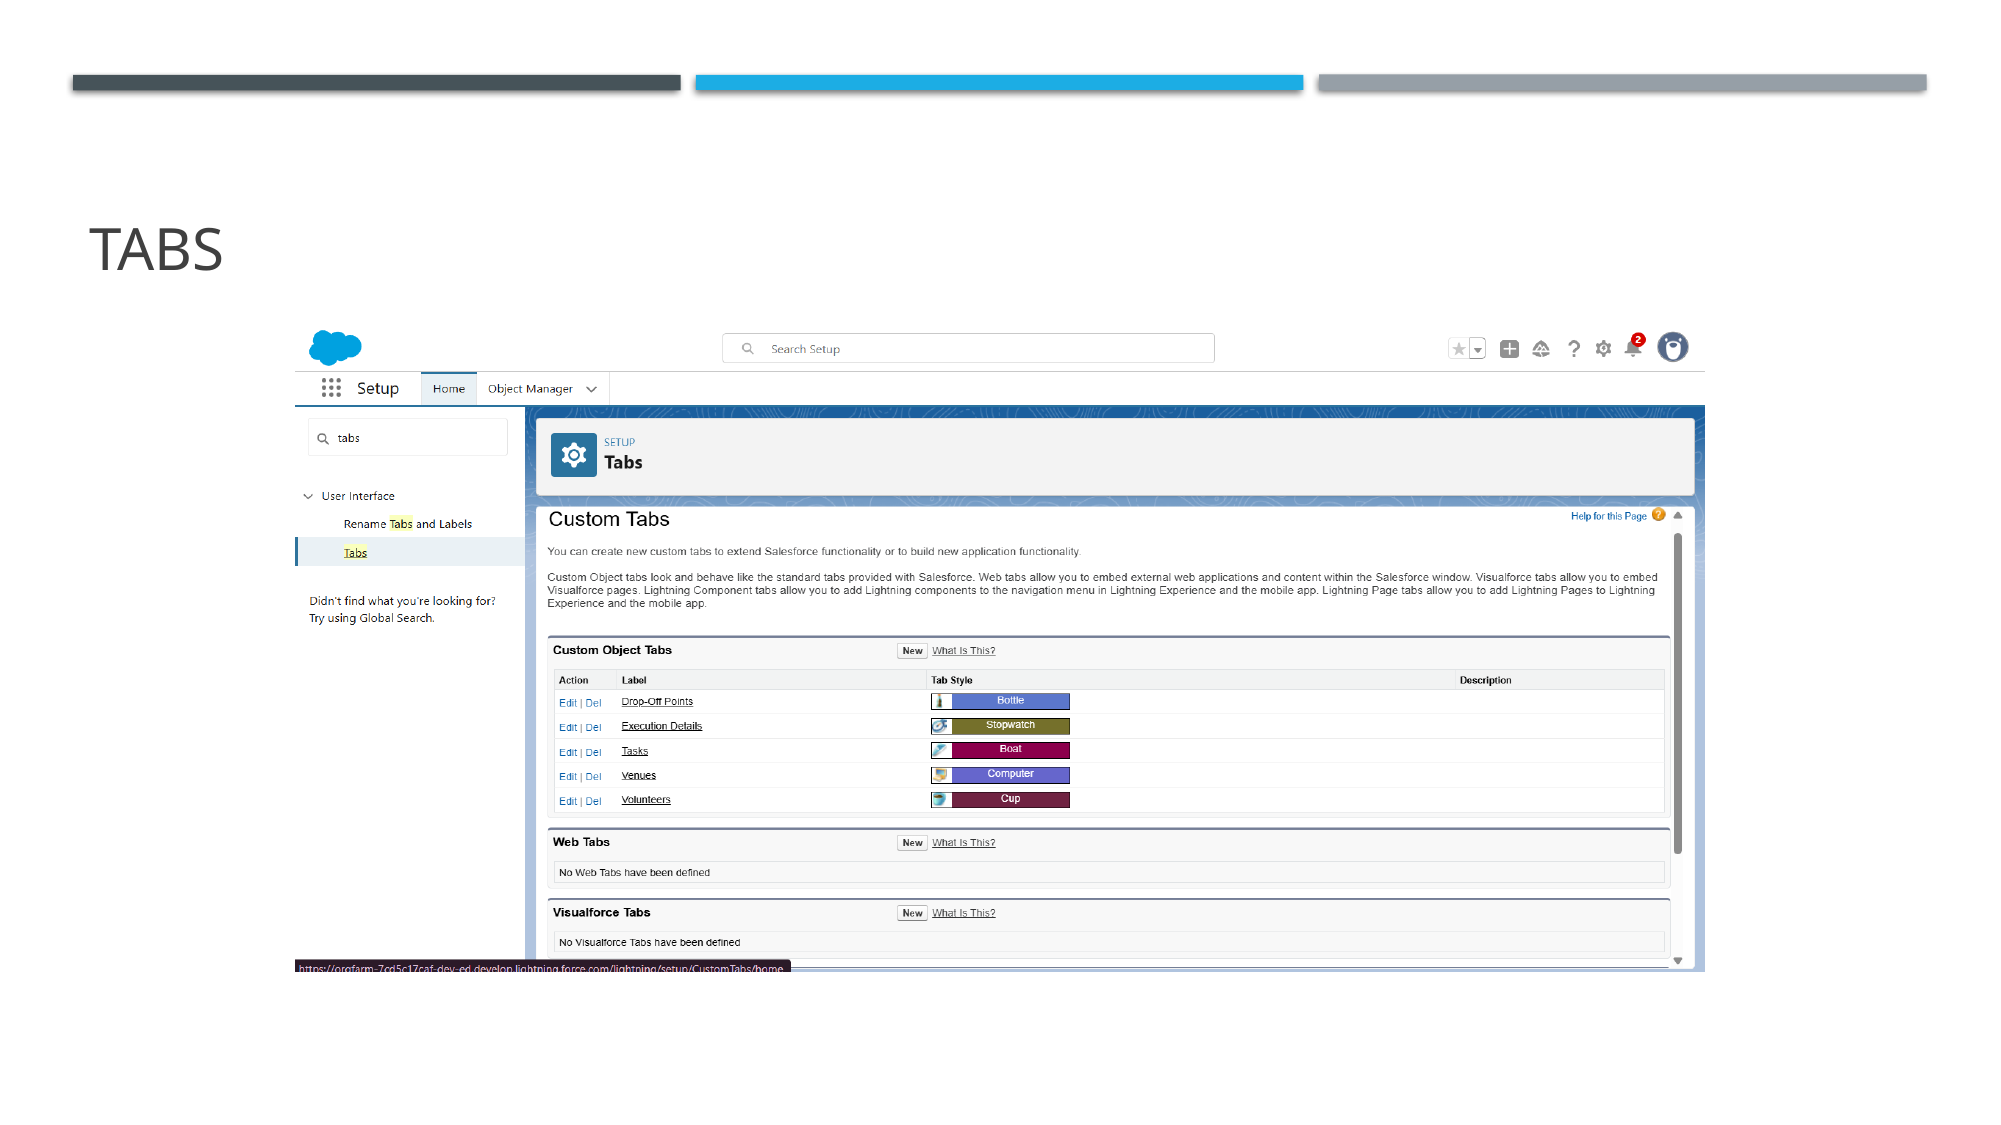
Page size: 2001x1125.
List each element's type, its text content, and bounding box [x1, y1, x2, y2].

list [294, 326, 1706, 973]
title Tabs [74, 94, 1884, 290]
